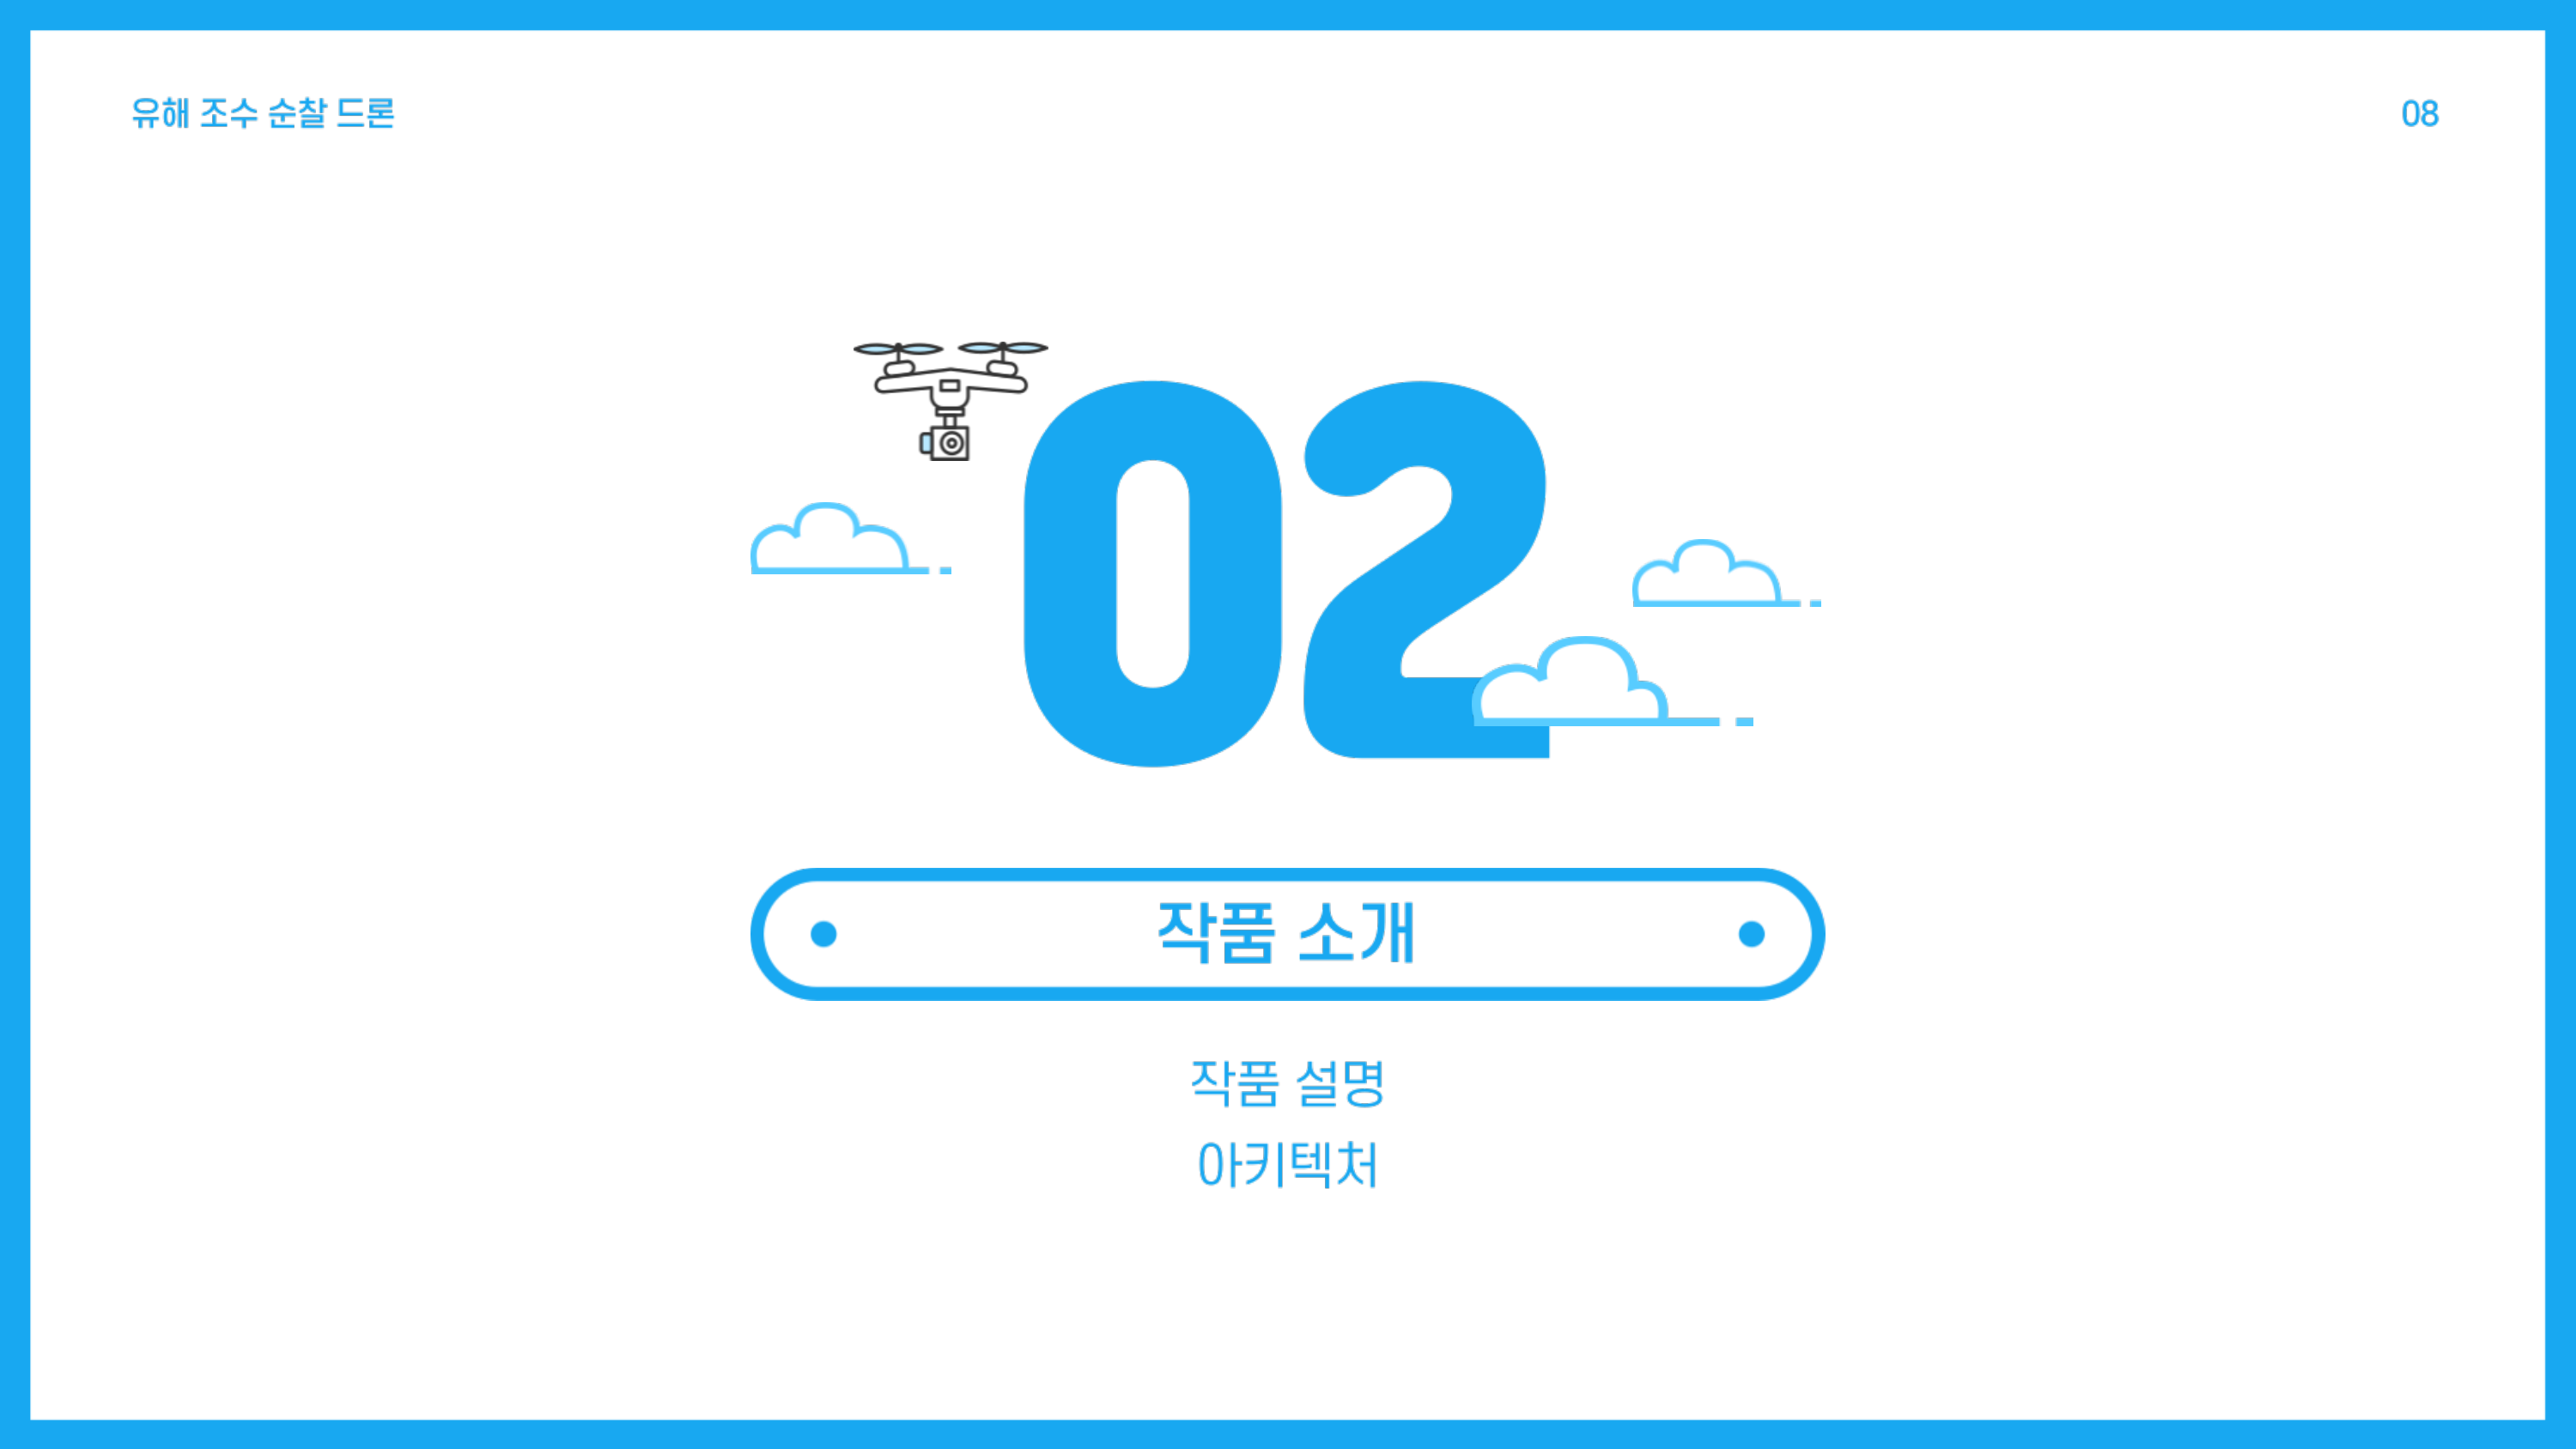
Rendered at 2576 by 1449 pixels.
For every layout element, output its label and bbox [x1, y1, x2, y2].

picture [2392, 85, 2455, 144]
text_box [1471, 636, 1753, 726]
picture [906, 1040, 1410, 1228]
picture [903, 183, 1780, 1022]
text_box [1632, 539, 1821, 607]
text_box [750, 502, 951, 574]
picture [125, 85, 411, 144]
text_box [1784, 868, 1826, 1002]
text_box [853, 342, 1048, 461]
text_box [0, 0, 2576, 1449]
text_box [750, 868, 929, 1002]
